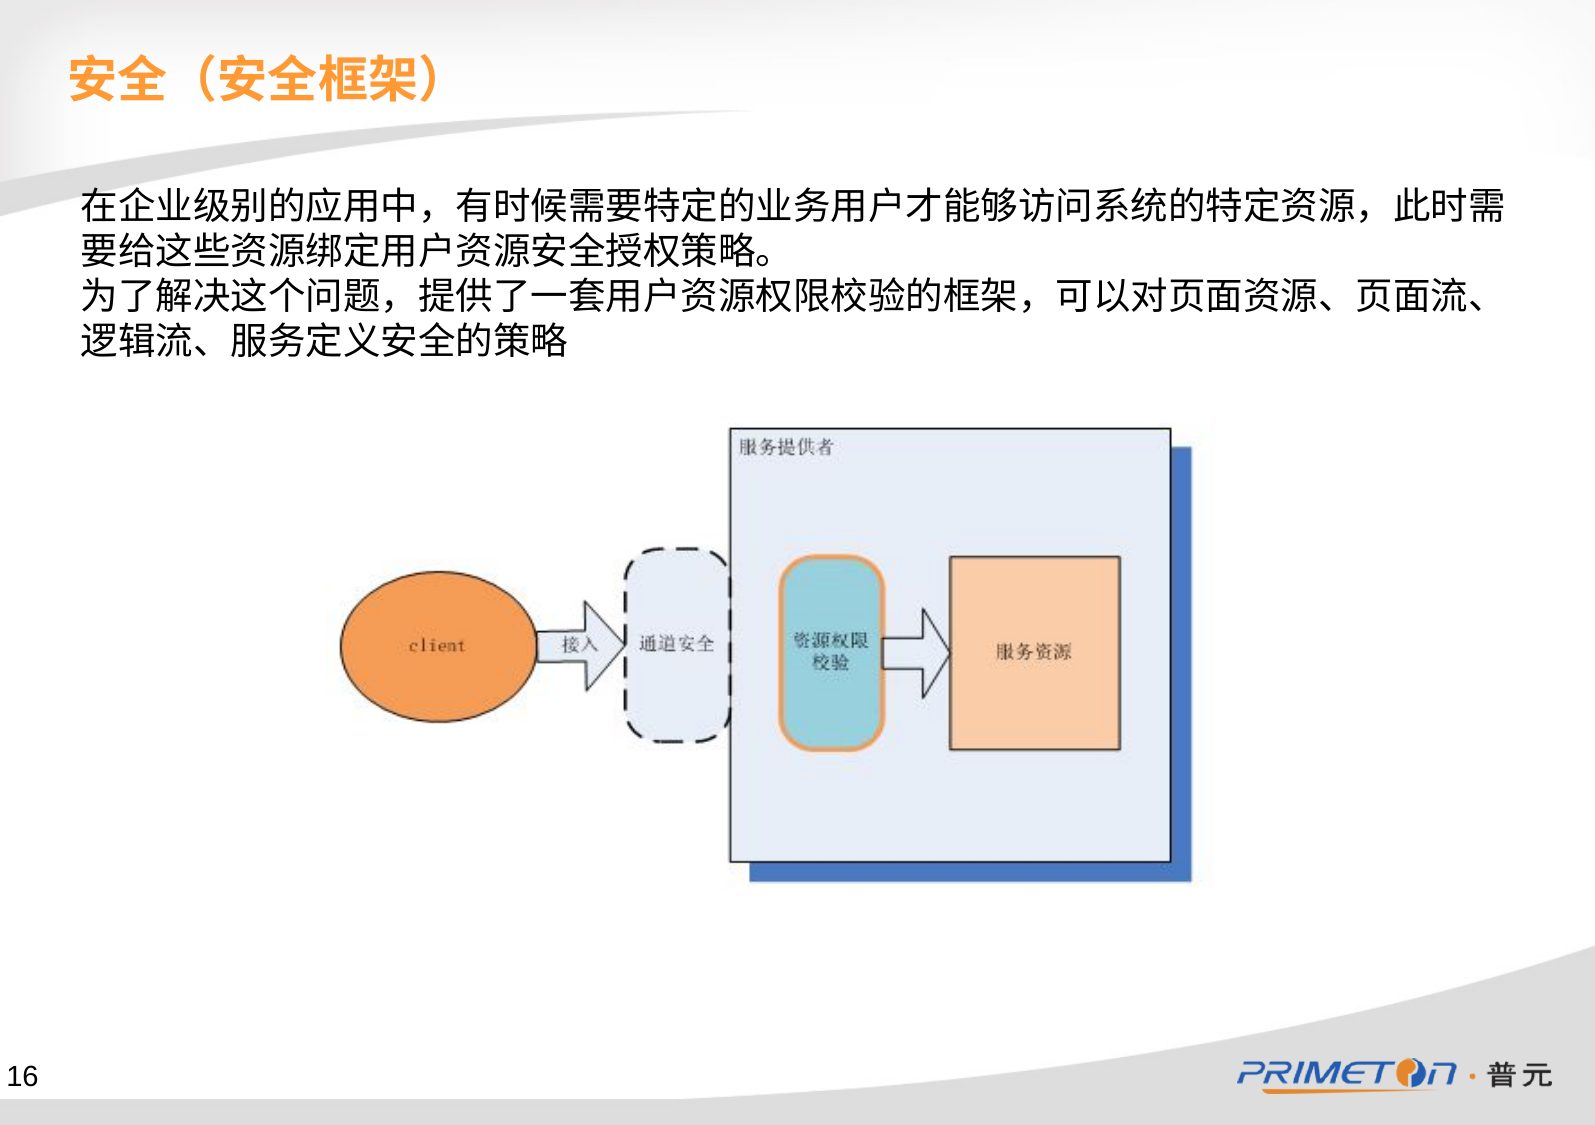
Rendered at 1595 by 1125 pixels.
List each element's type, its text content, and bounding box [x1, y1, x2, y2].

picture [0, 0, 1595, 1125]
text_box 安全（安全框架） [52, 31, 1489, 124]
text_box 在企业级别的应用中，有时候需要特定的业务用户才能够访问系统的特定资源，此时需要给这些资源绑定用户资源安全授权策略。 为了解决这个问题，提供了一套用户资源权限校验的框架，可以对页面资源、页面流、逻辑流、服务定义安全的策略 [65, 175, 1523, 370]
slide_number 16 [0, 1049, 67, 1101]
